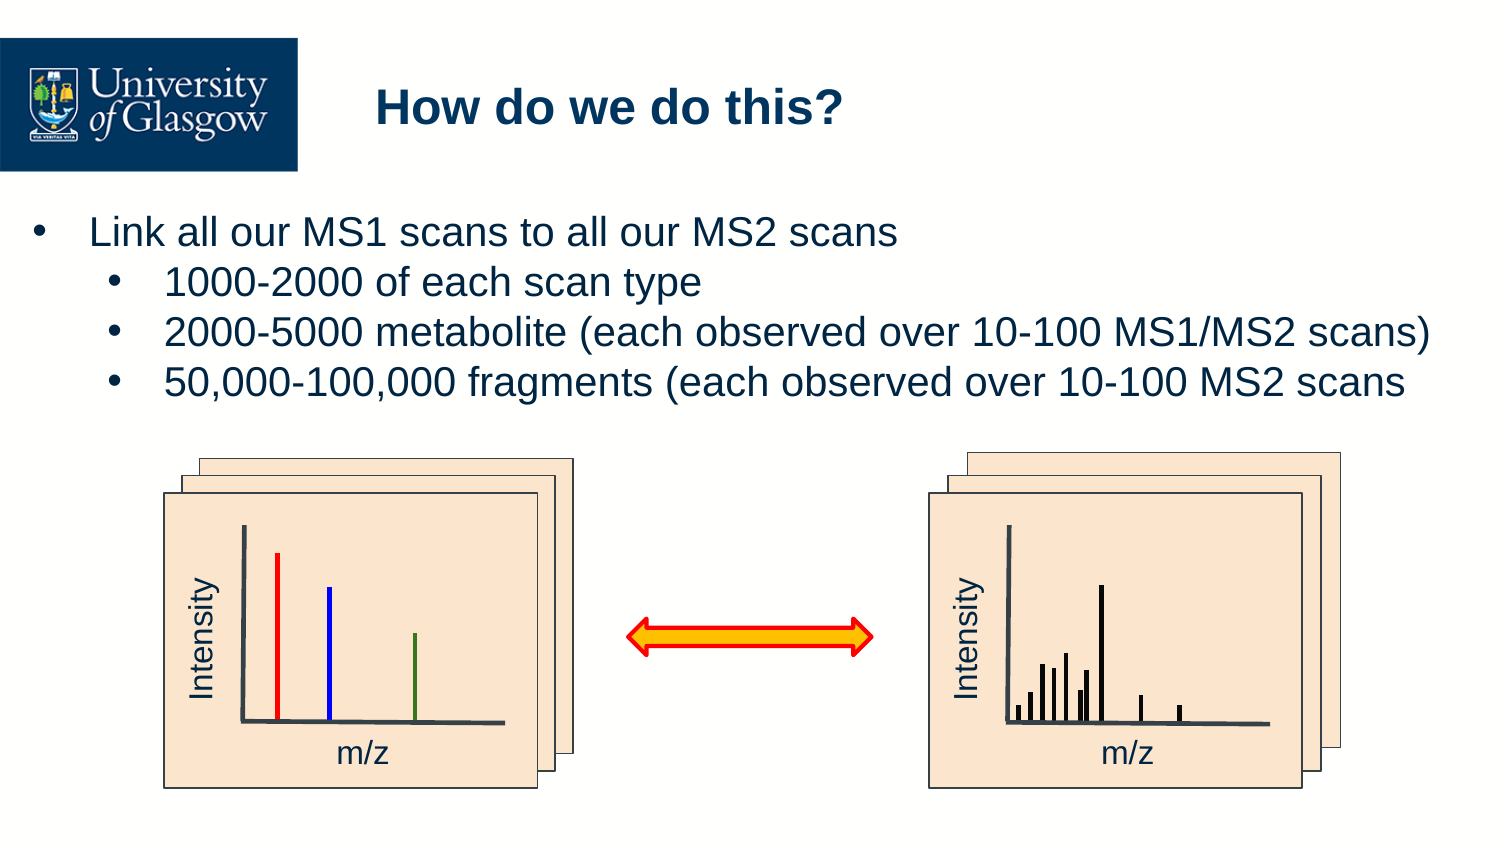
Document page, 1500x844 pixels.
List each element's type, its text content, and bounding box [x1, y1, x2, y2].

text_box [199, 463, 573, 754]
text_box [967, 463, 1341, 748]
text_box [181, 475, 556, 771]
text_box [947, 475, 1322, 771]
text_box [163, 492, 538, 789]
text_box [628, 618, 872, 656]
picture [0, 0, 1500, 178]
text_box Link all our MS1 scans to all our MS2 scans 1000-2000 of each scan type 2000-5000 metabolite (each observed over 10-100 MS1/MS2 scans) 50,000-100,000 fragments (each observed over 10-100 MS2 scans [17, 197, 1447, 463]
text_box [928, 492, 1303, 789]
